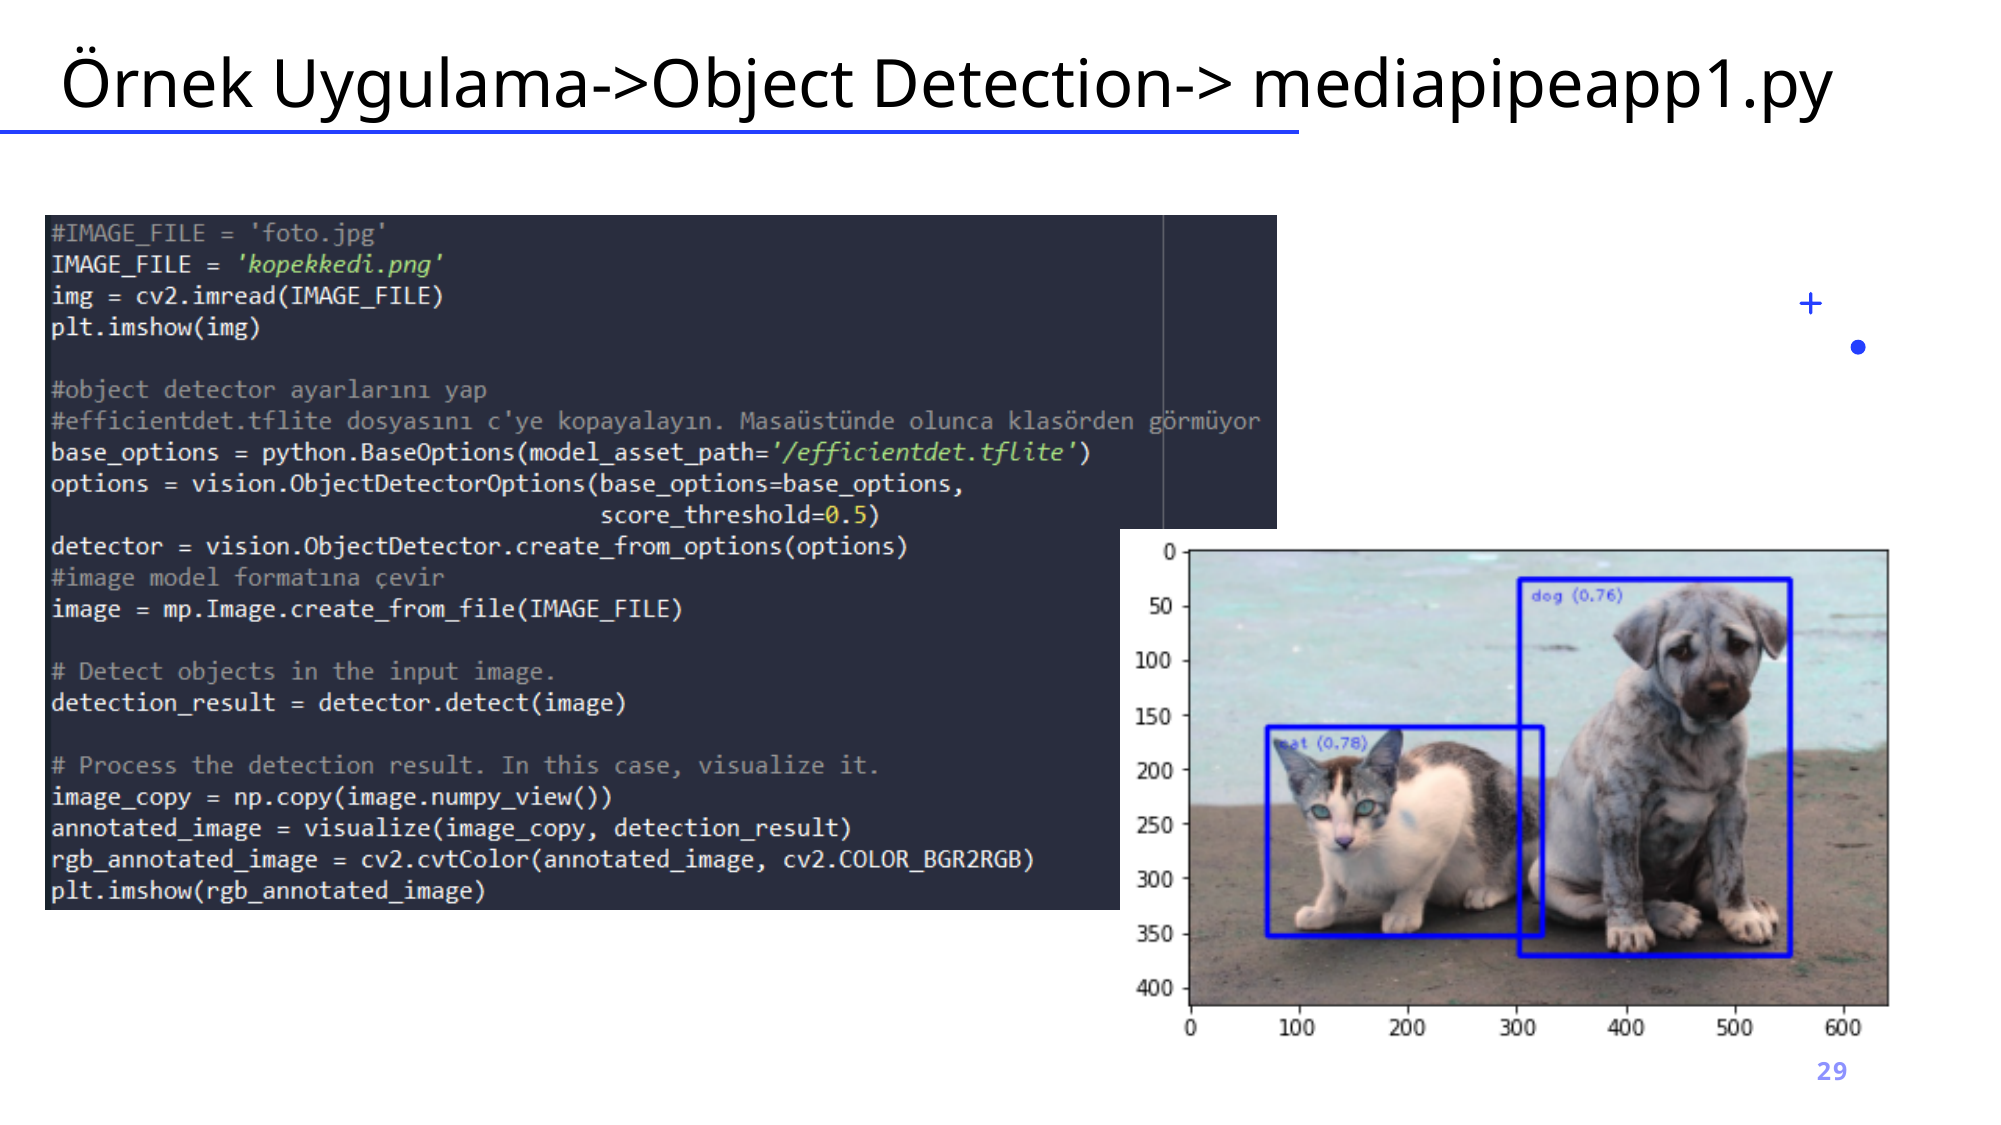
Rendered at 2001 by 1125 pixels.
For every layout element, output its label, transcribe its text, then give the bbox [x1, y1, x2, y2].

title Örnek Uygulama->Object Detection-> mediapipeapp1.py [45, 35, 1902, 130]
slide_number 29 [1412, 1055, 1863, 1103]
picture [45, 215, 1902, 1055]
